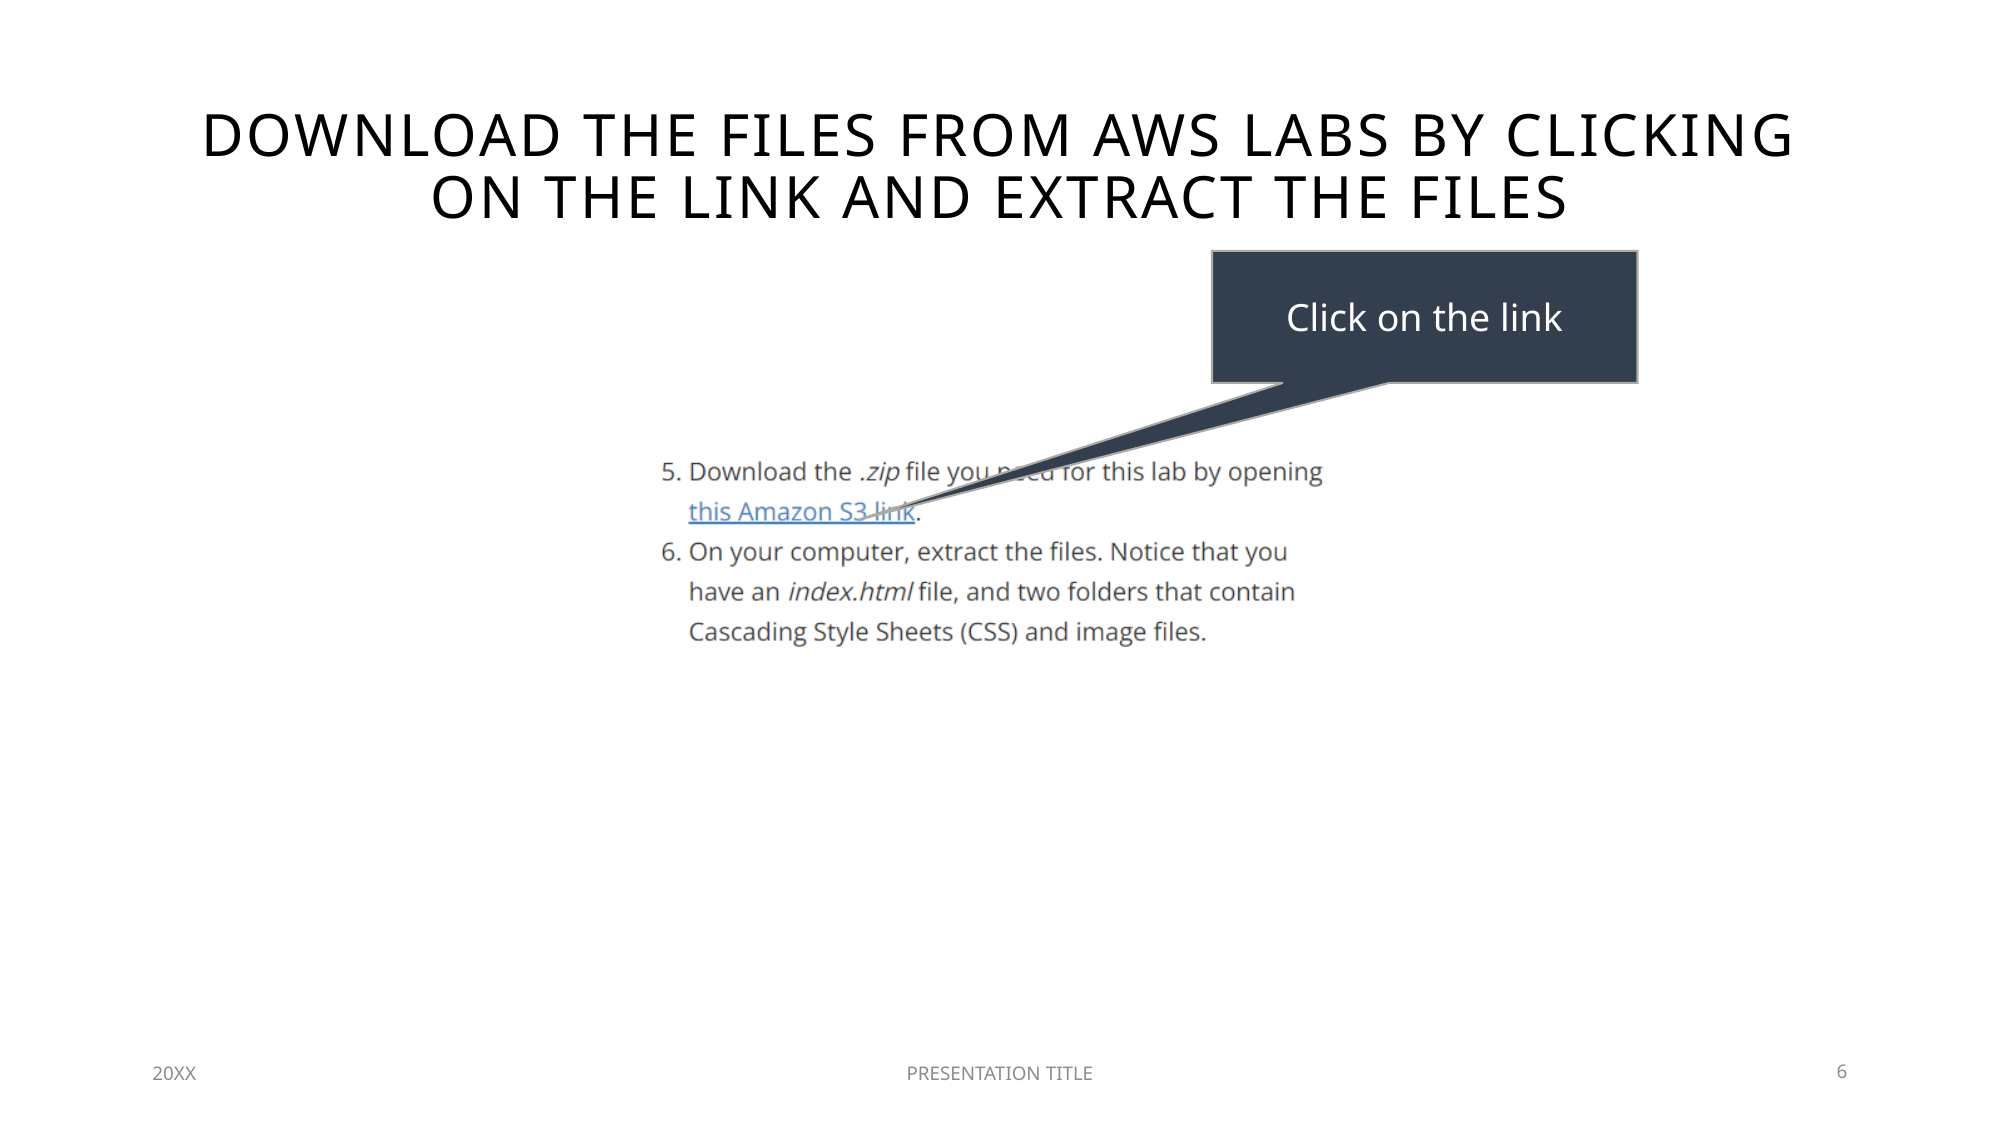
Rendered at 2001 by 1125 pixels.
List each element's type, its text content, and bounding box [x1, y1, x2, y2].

title Download the files from aws labs by clicking on the link and extract the files [137, 59, 1863, 278]
picture [643, 438, 1357, 687]
slide_number 6 [1412, 1042, 1863, 1103]
slide_number 20XX [137, 1042, 588, 1103]
text_box Click on the link [1108, 249, 1639, 438]
footer PRESENTATION TITLE [662, 1042, 1338, 1103]
